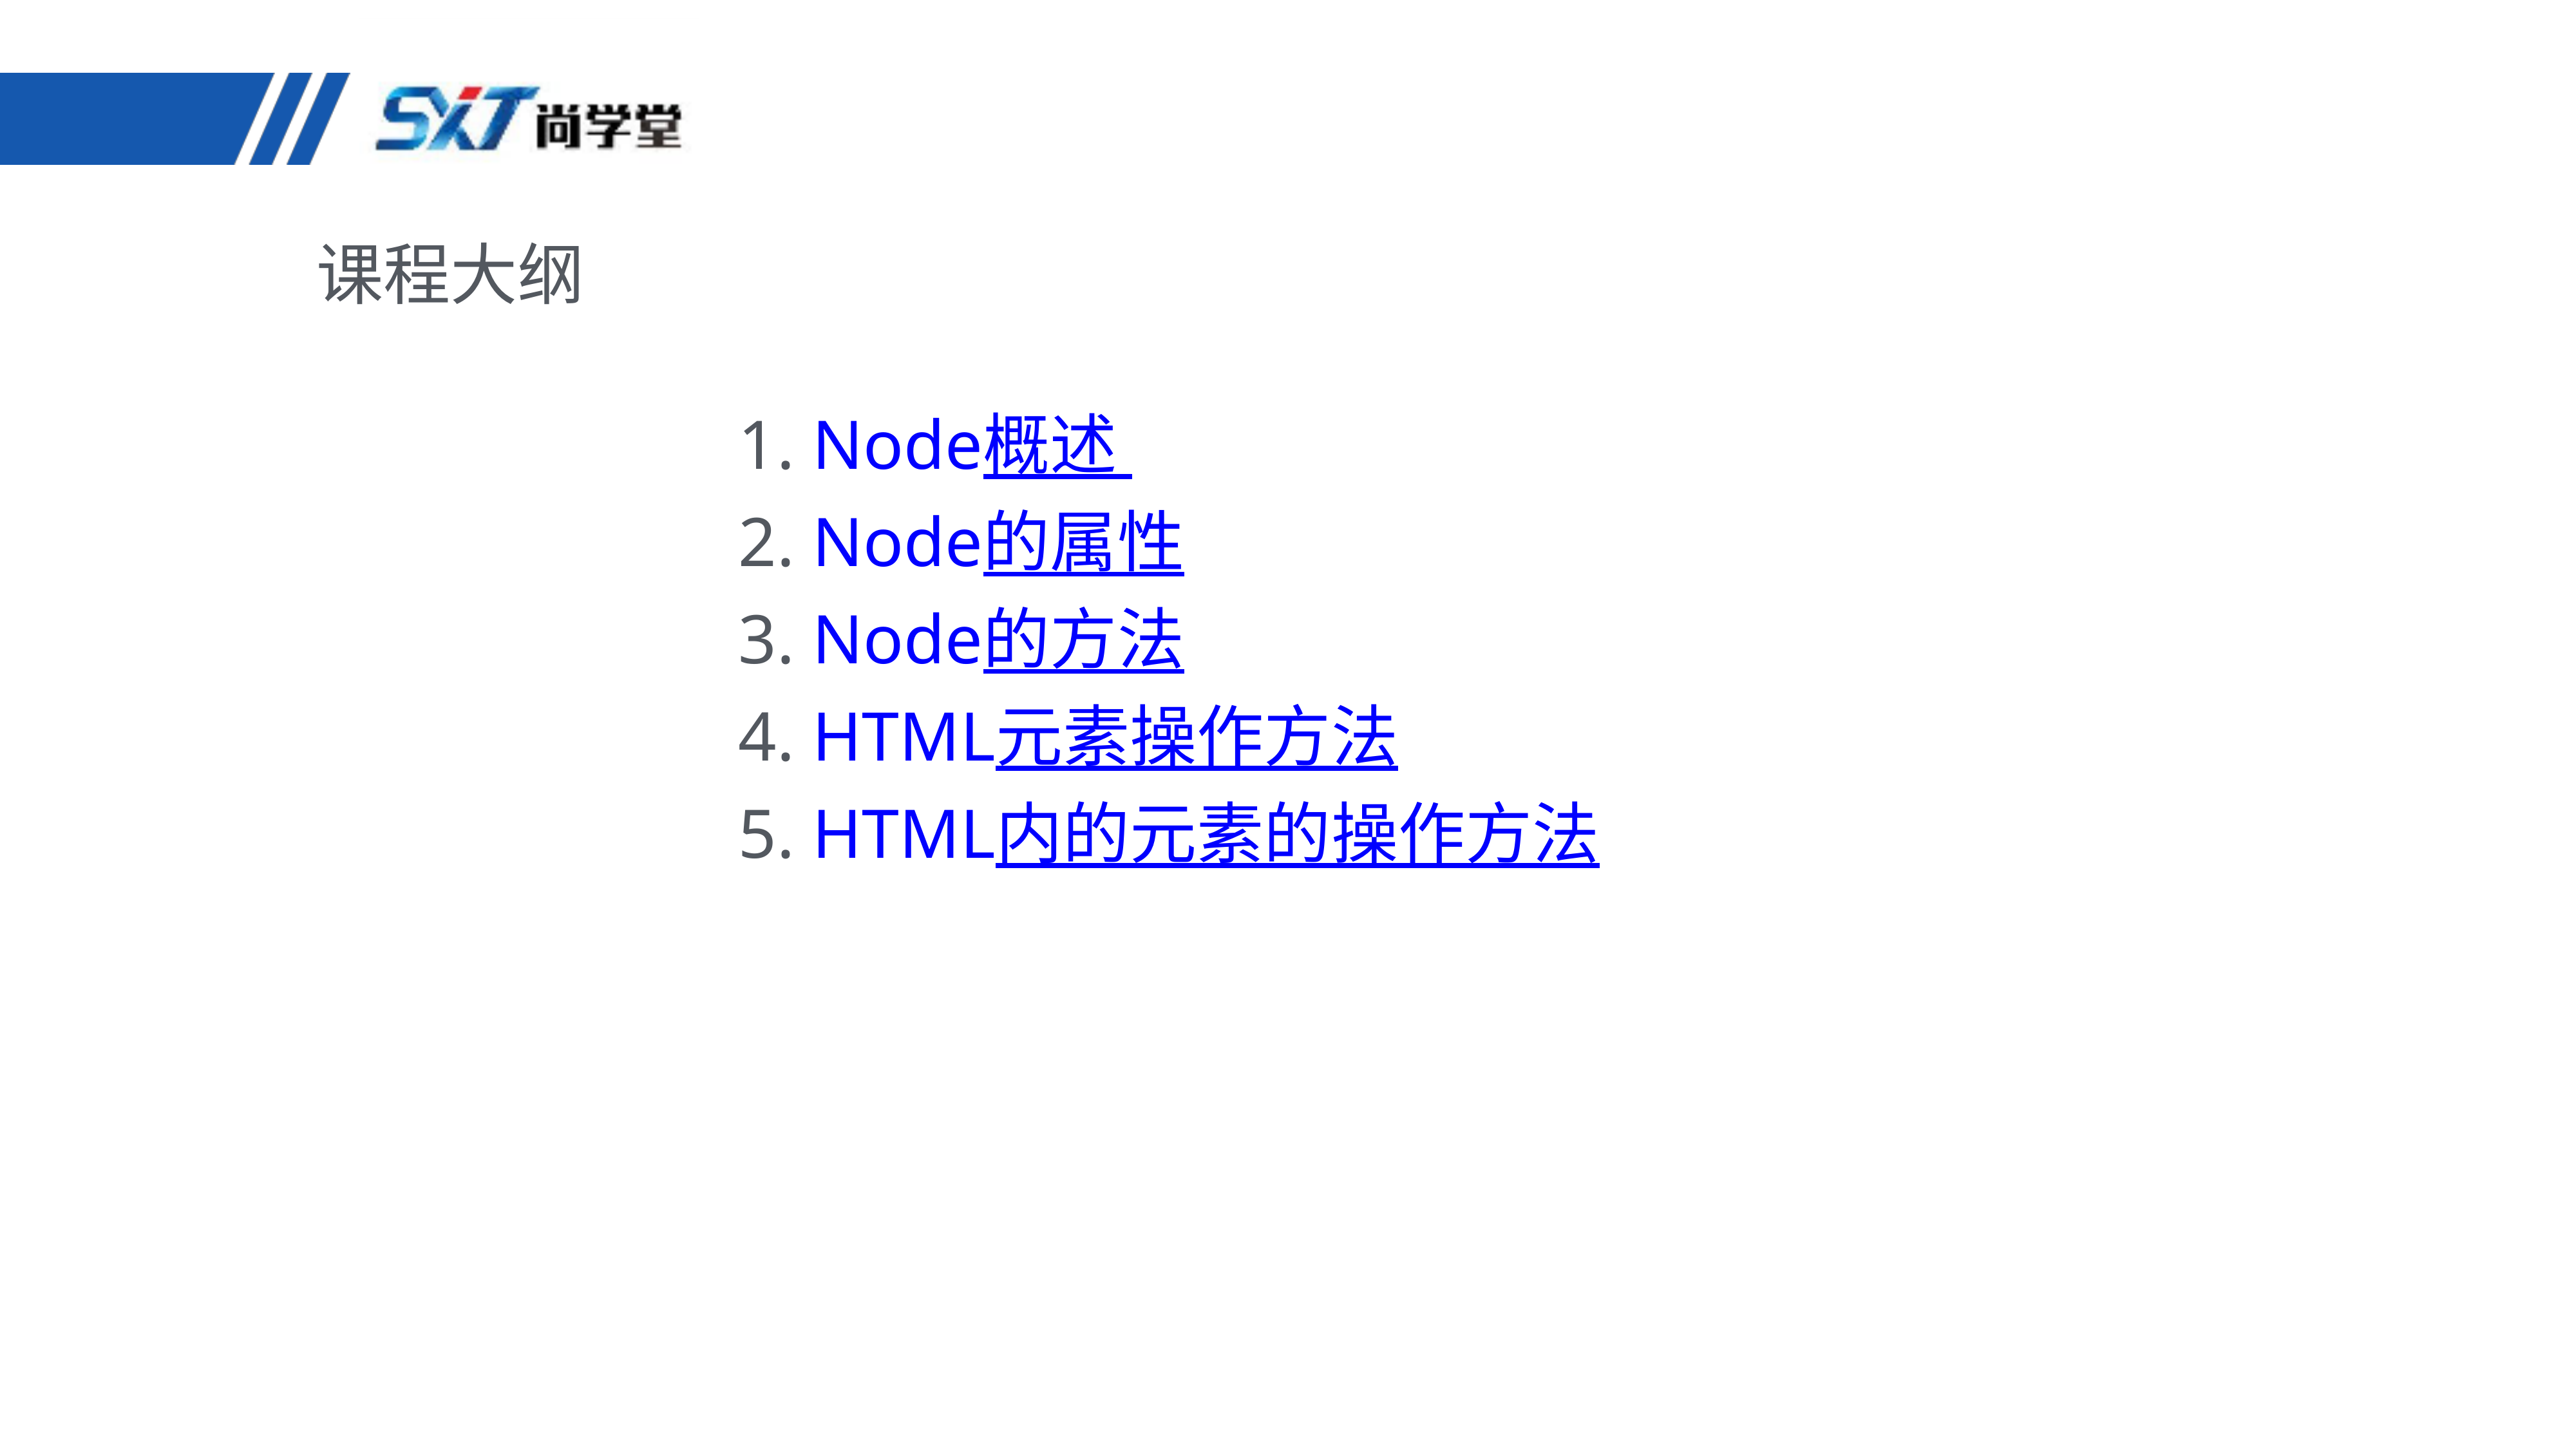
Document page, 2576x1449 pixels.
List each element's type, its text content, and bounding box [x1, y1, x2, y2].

picture [0, 73, 350, 165]
text_box 课程大纲 [307, 227, 710, 317]
text_box 1. Node概述 2. Node的属性 3. Node的方法 4. HTML元素操作方法 5. HTML内的元素的操作方法 [729, 397, 1610, 893]
picture [359, 17, 699, 242]
